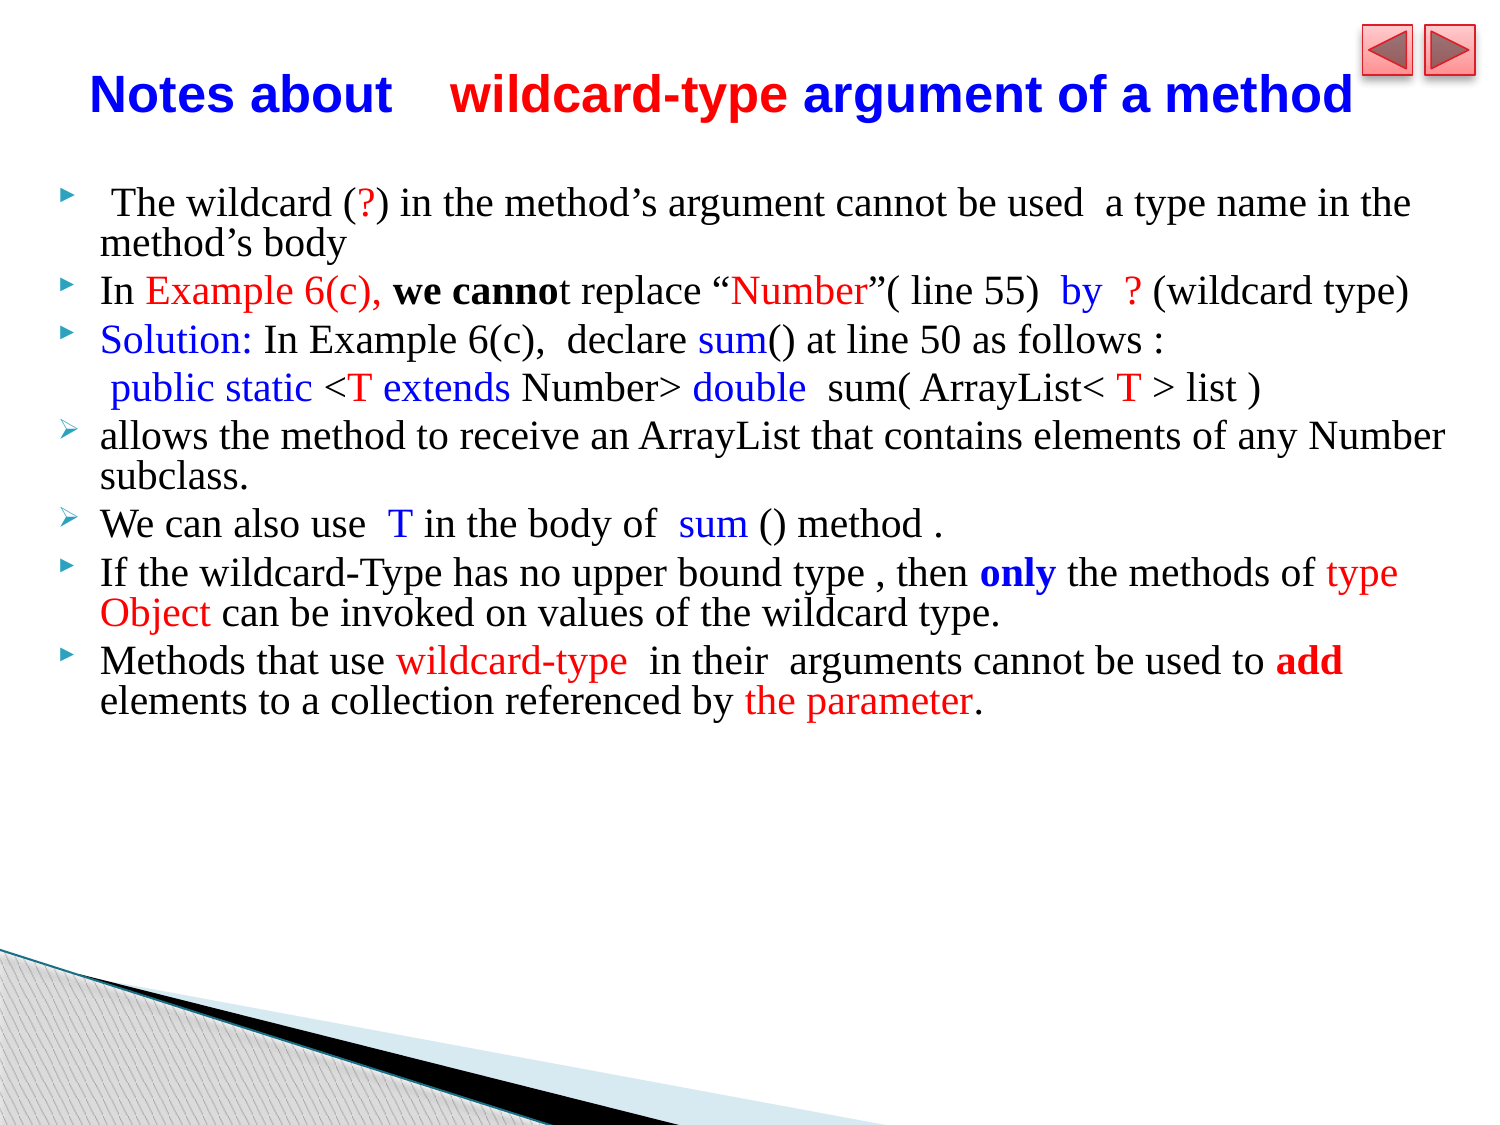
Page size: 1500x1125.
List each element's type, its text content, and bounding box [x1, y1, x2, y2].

title Notes about wildcard-type argument of a method [75, 45, 1425, 138]
list The wildcard (?) in the method’s argument cannot be used a type name in the method’s body In Example 6(c), we cannot replace “Number”( line 55) by ? (wildcard type) Solution: In Example 6(c), declare sum() at line 50 as follows : public static <T extends Number> double sum( ArrayList< T > list ) allows the method to receive an ArrayList that contains elements of any Number subclass. We can also use T in the body of sum () method . If the wildcard-Type has no upper bound type , then only the methods of type Object can be invoked on values of the wildcard type. Methods that use wildcard-type in their arguments cannot be used to add elements to a collection referenced by the parameter. [24, 174, 1463, 1100]
